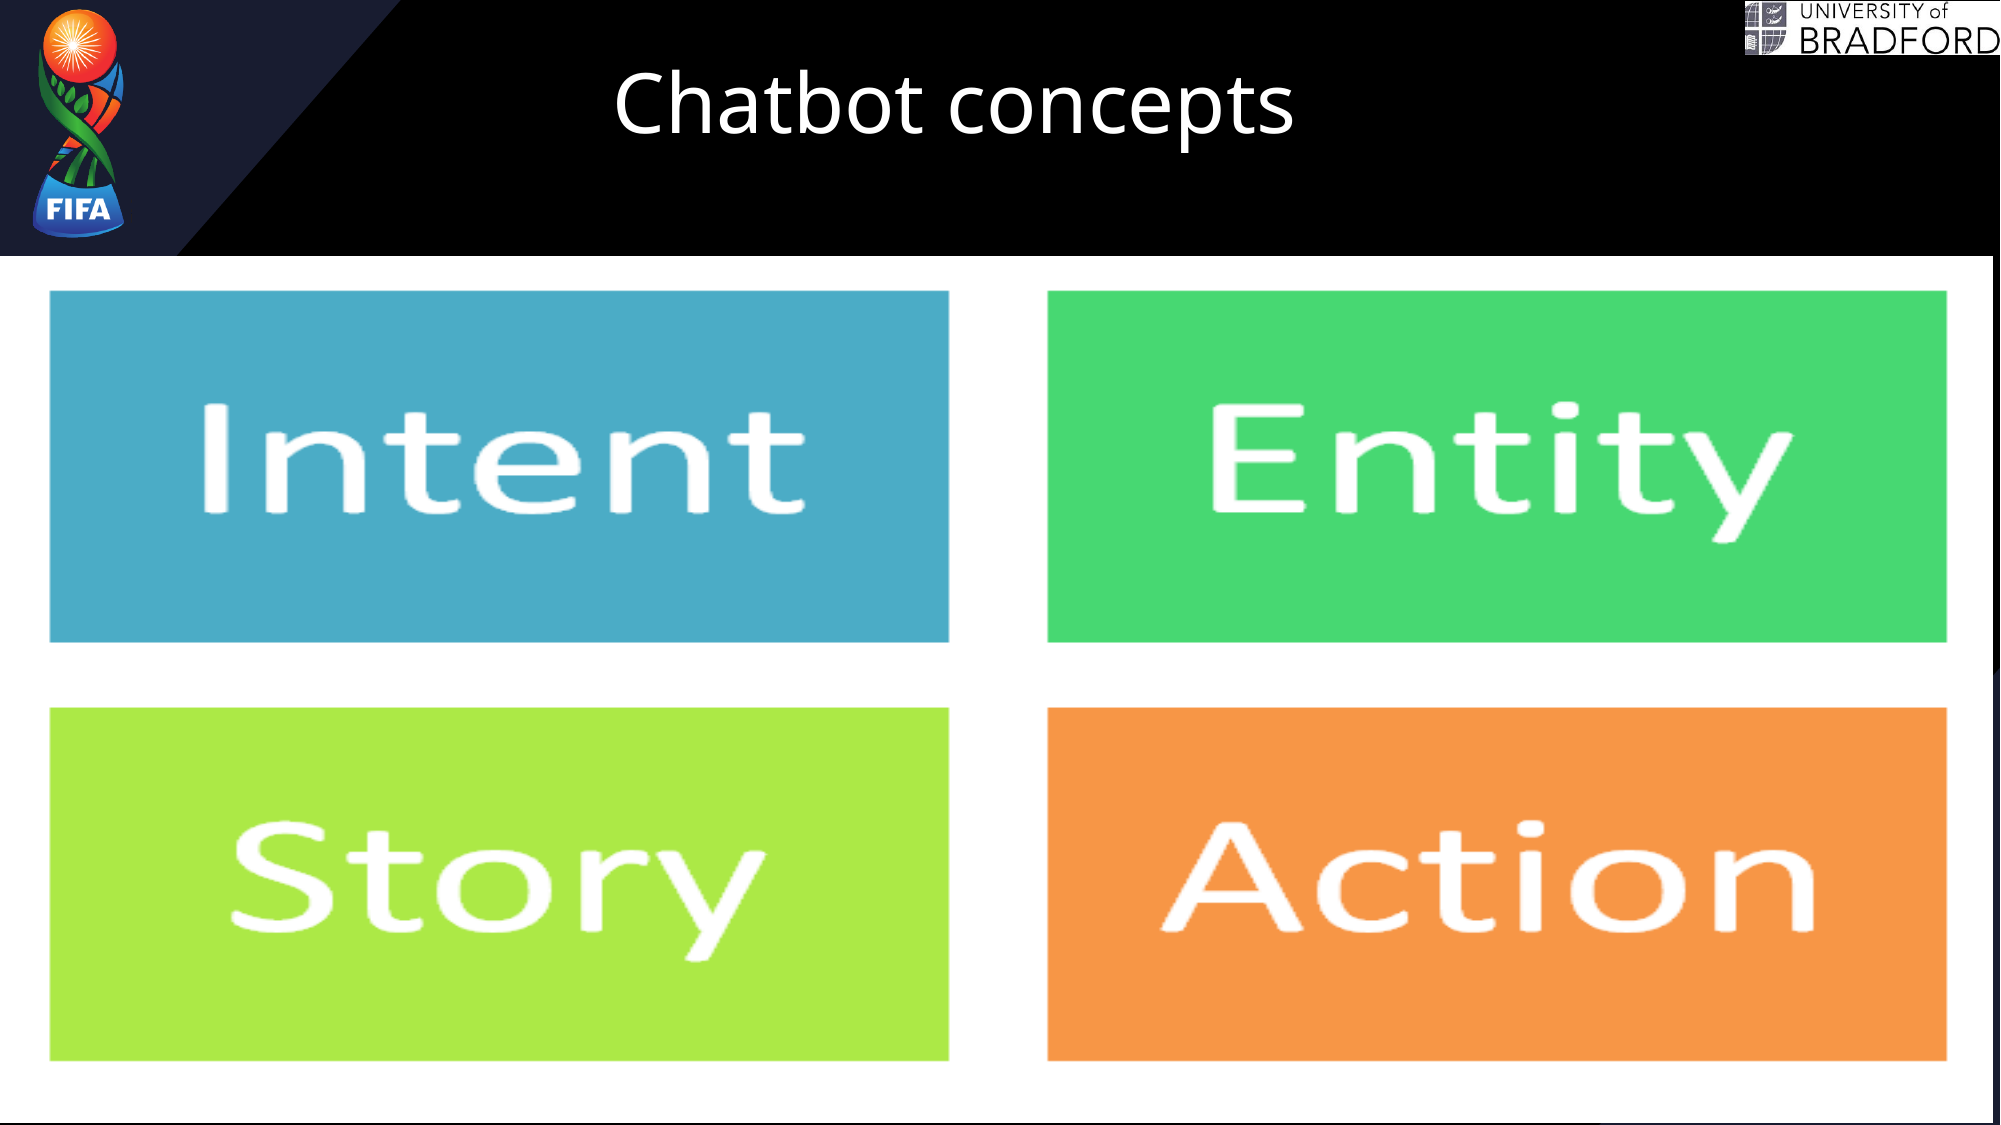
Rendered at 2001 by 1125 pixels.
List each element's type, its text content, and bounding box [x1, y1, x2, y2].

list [0, 256, 1993, 1124]
picture [25, 7, 132, 240]
title Chatbot concepts [597, 0, 2000, 213]
picture [1745, 1, 2000, 55]
